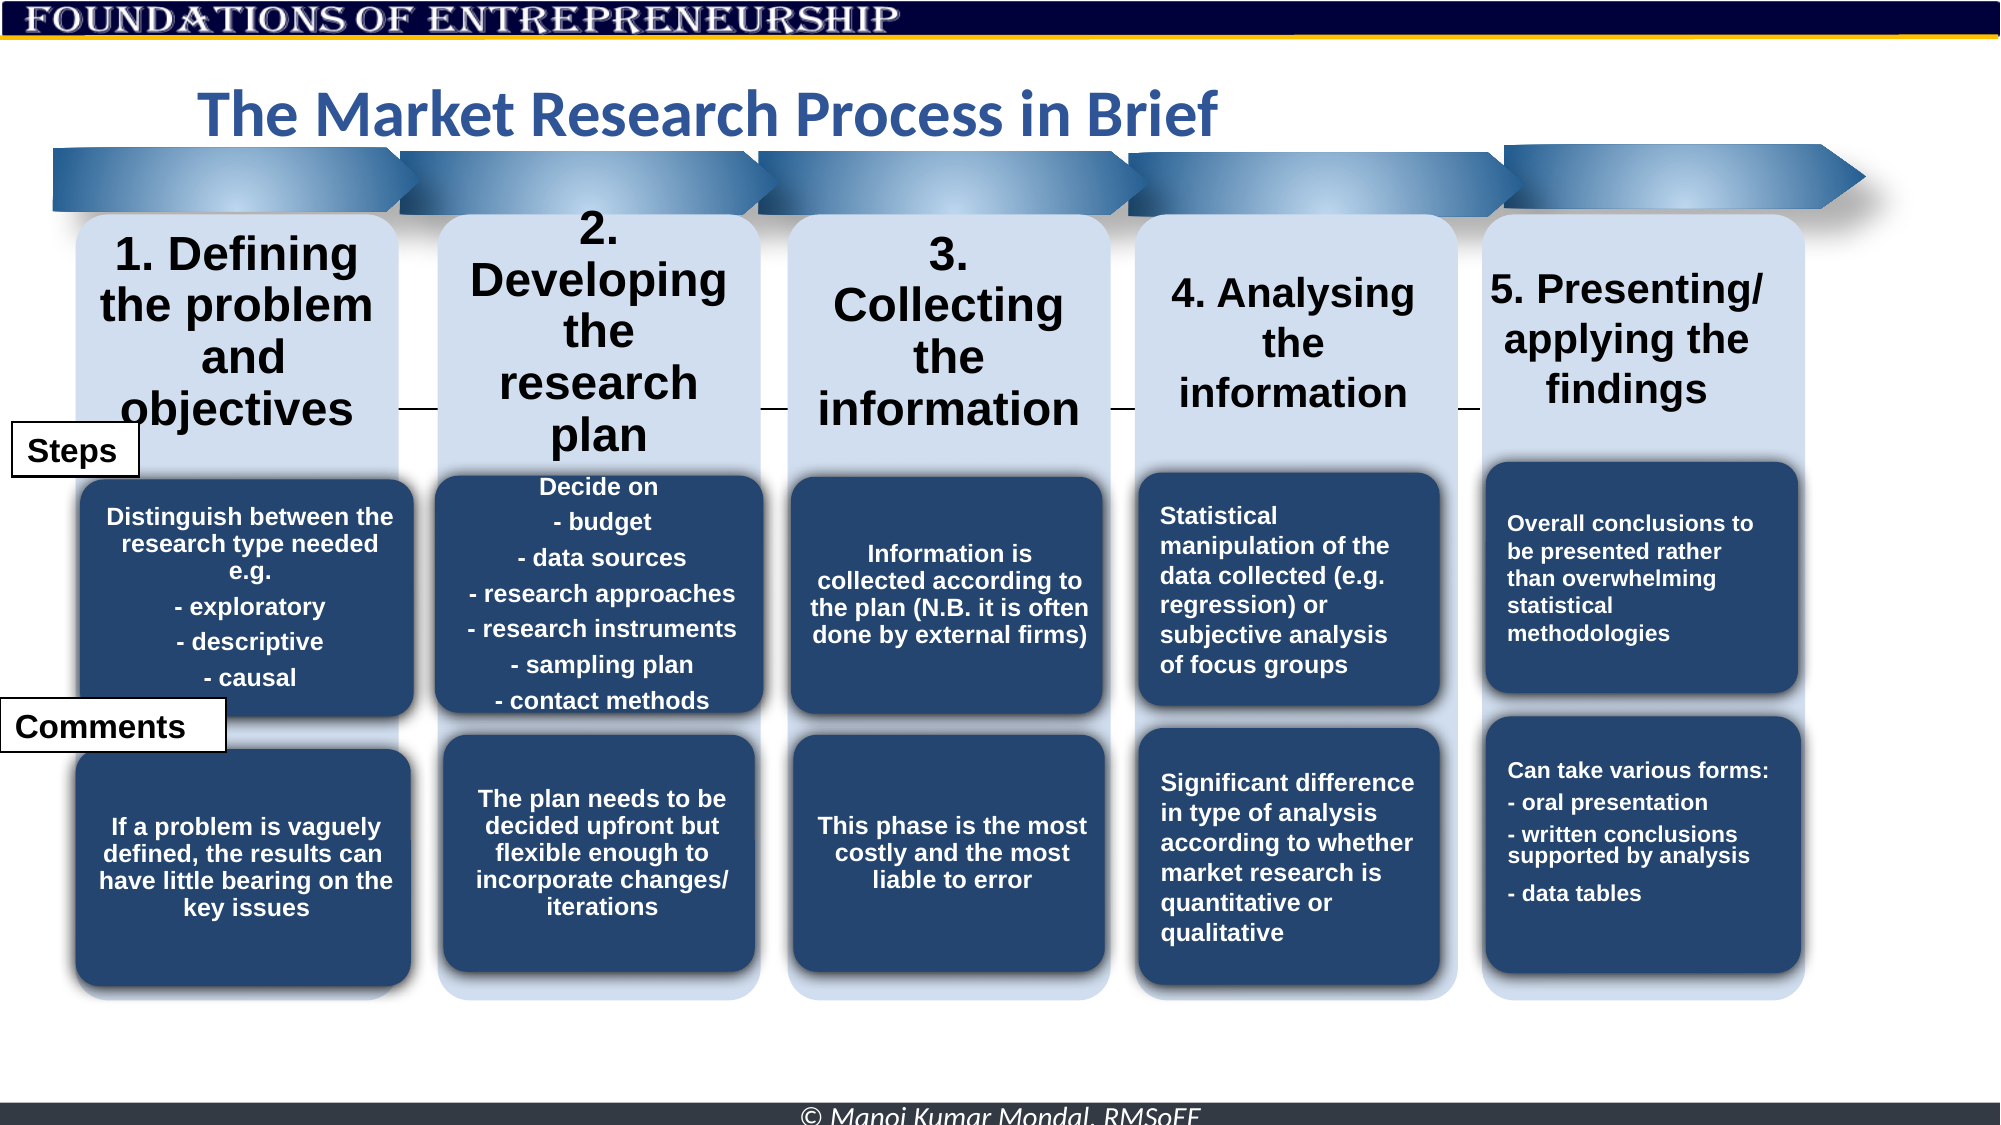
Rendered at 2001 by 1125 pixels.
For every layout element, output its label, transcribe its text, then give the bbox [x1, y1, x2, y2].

text_box [757, 150, 1152, 214]
text_box Steps [11, 421, 75, 478]
title The Market Research Process in Brief [182, 20, 1358, 159]
text_box [399, 150, 781, 214]
text_box [1127, 152, 1527, 214]
text_box [52, 147, 423, 212]
text_box Comments [0, 697, 75, 753]
picture [0, 0, 2000, 42]
text_box [1503, 144, 1868, 209]
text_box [75, 214, 1806, 1001]
